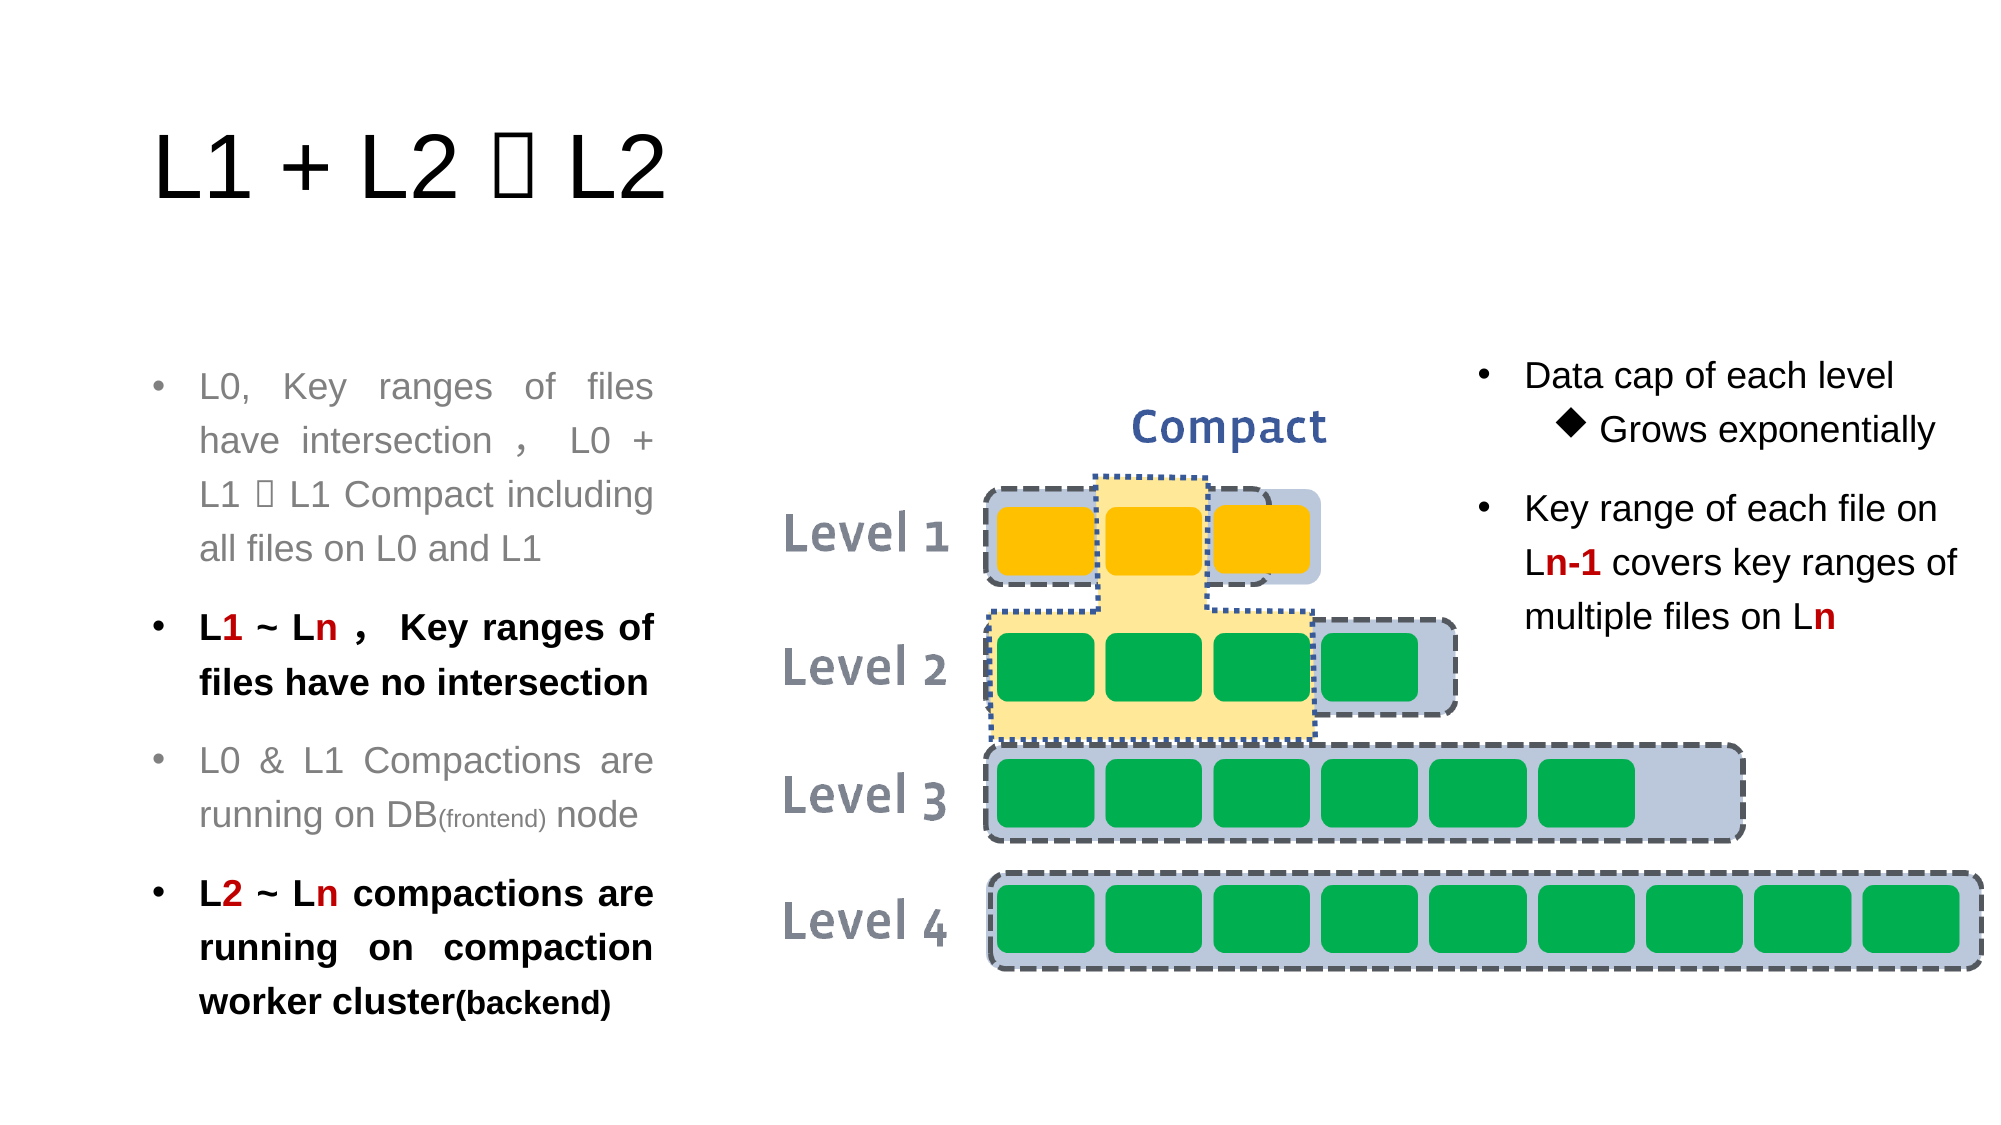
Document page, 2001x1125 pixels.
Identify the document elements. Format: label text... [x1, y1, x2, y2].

text_box L0, Key ranges of files have intersection，L0 + L1  L1 Compact including all files on L0 and L1 L1 ~ Ln，Key ranges of files have no intersection L0 & L1 Compactions are running on DB(frontend) node L2 ~ Ln compactions are running on compaction worker cluster(backend) [136, 345, 670, 1045]
title L1 + L2  L2 [137, 59, 1863, 278]
picture [746, 381, 1994, 1008]
text_box Data cap of each level Grows exponentially Key range of each file on Ln-1 covers key ranges of multiple files on Ln [1462, 334, 1995, 856]
